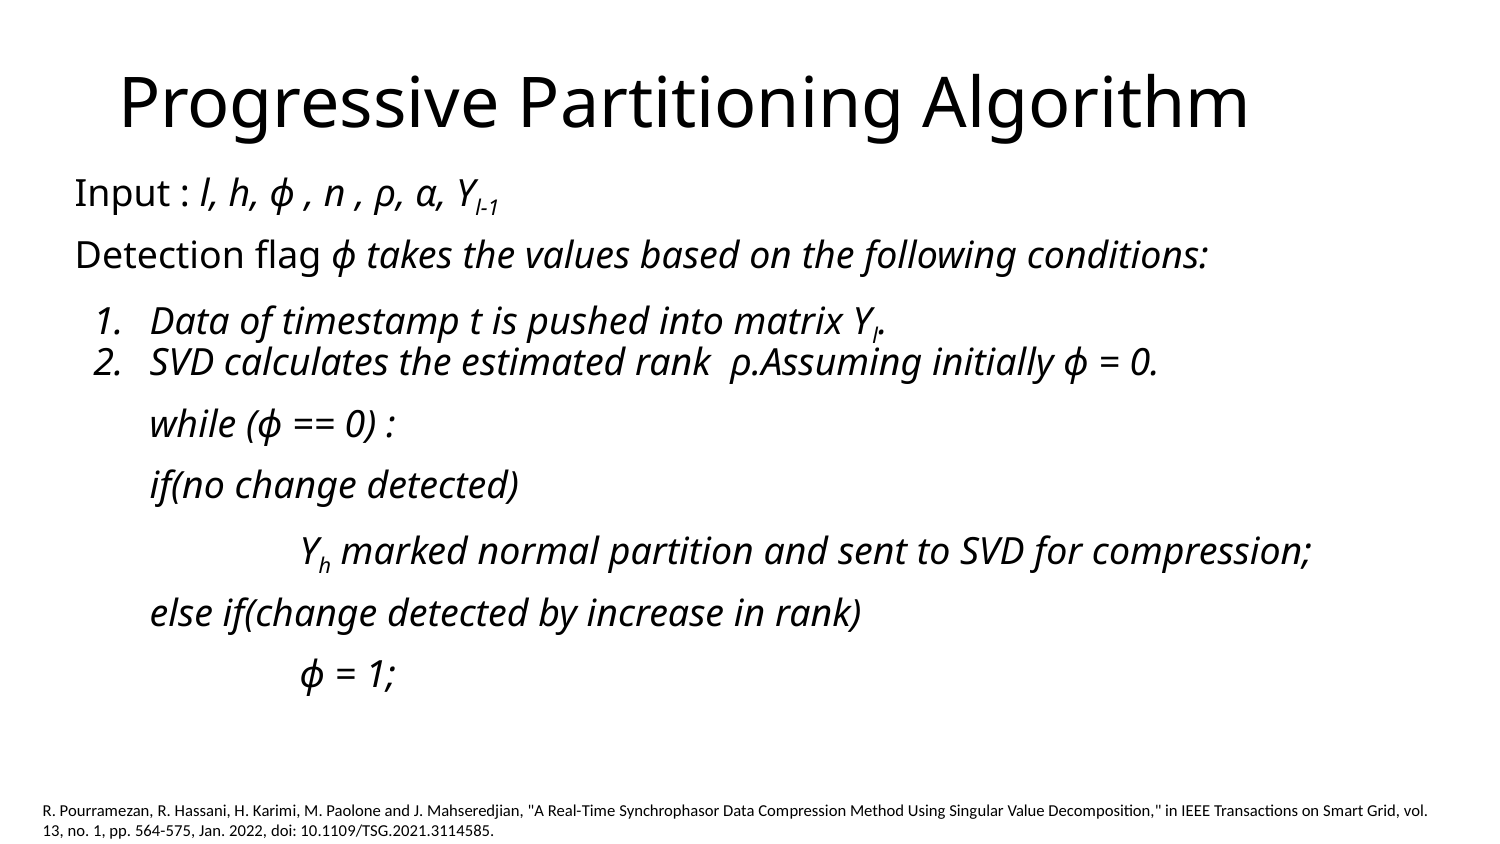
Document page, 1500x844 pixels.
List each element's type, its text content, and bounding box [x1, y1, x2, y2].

text_box R. Pourramezan, R. Hassani, H. Karimi, M. Paolone and J. Mahseredjian, "A Real-Time Synchrophasor Data Compression Method Using Singular Value Decomposition," in IEEE Transactions on Smart Grid, vol. 13, no. 1, pp. 564-575, Jan. 2022, doi: 10.1109/TSG.2021.3114585. [27, 784, 1467, 832]
list Input : l, h, ф , n , ρ, α, Yl-1 Detection flag ф takes the values based on the following conditions: Data of timestamp t is pushed into matrix Yl. SVD calculates the estimated rank ρ.Assuming initially ф = 0. while (ф == 0) : if(no change detected) Yh marked normal partition and sent to SVD for compression; else if(change detected by increase in rank) ф = 1; [59, 161, 1435, 760]
title Progressive Partitioning Algorithm [103, 23, 1397, 161]
